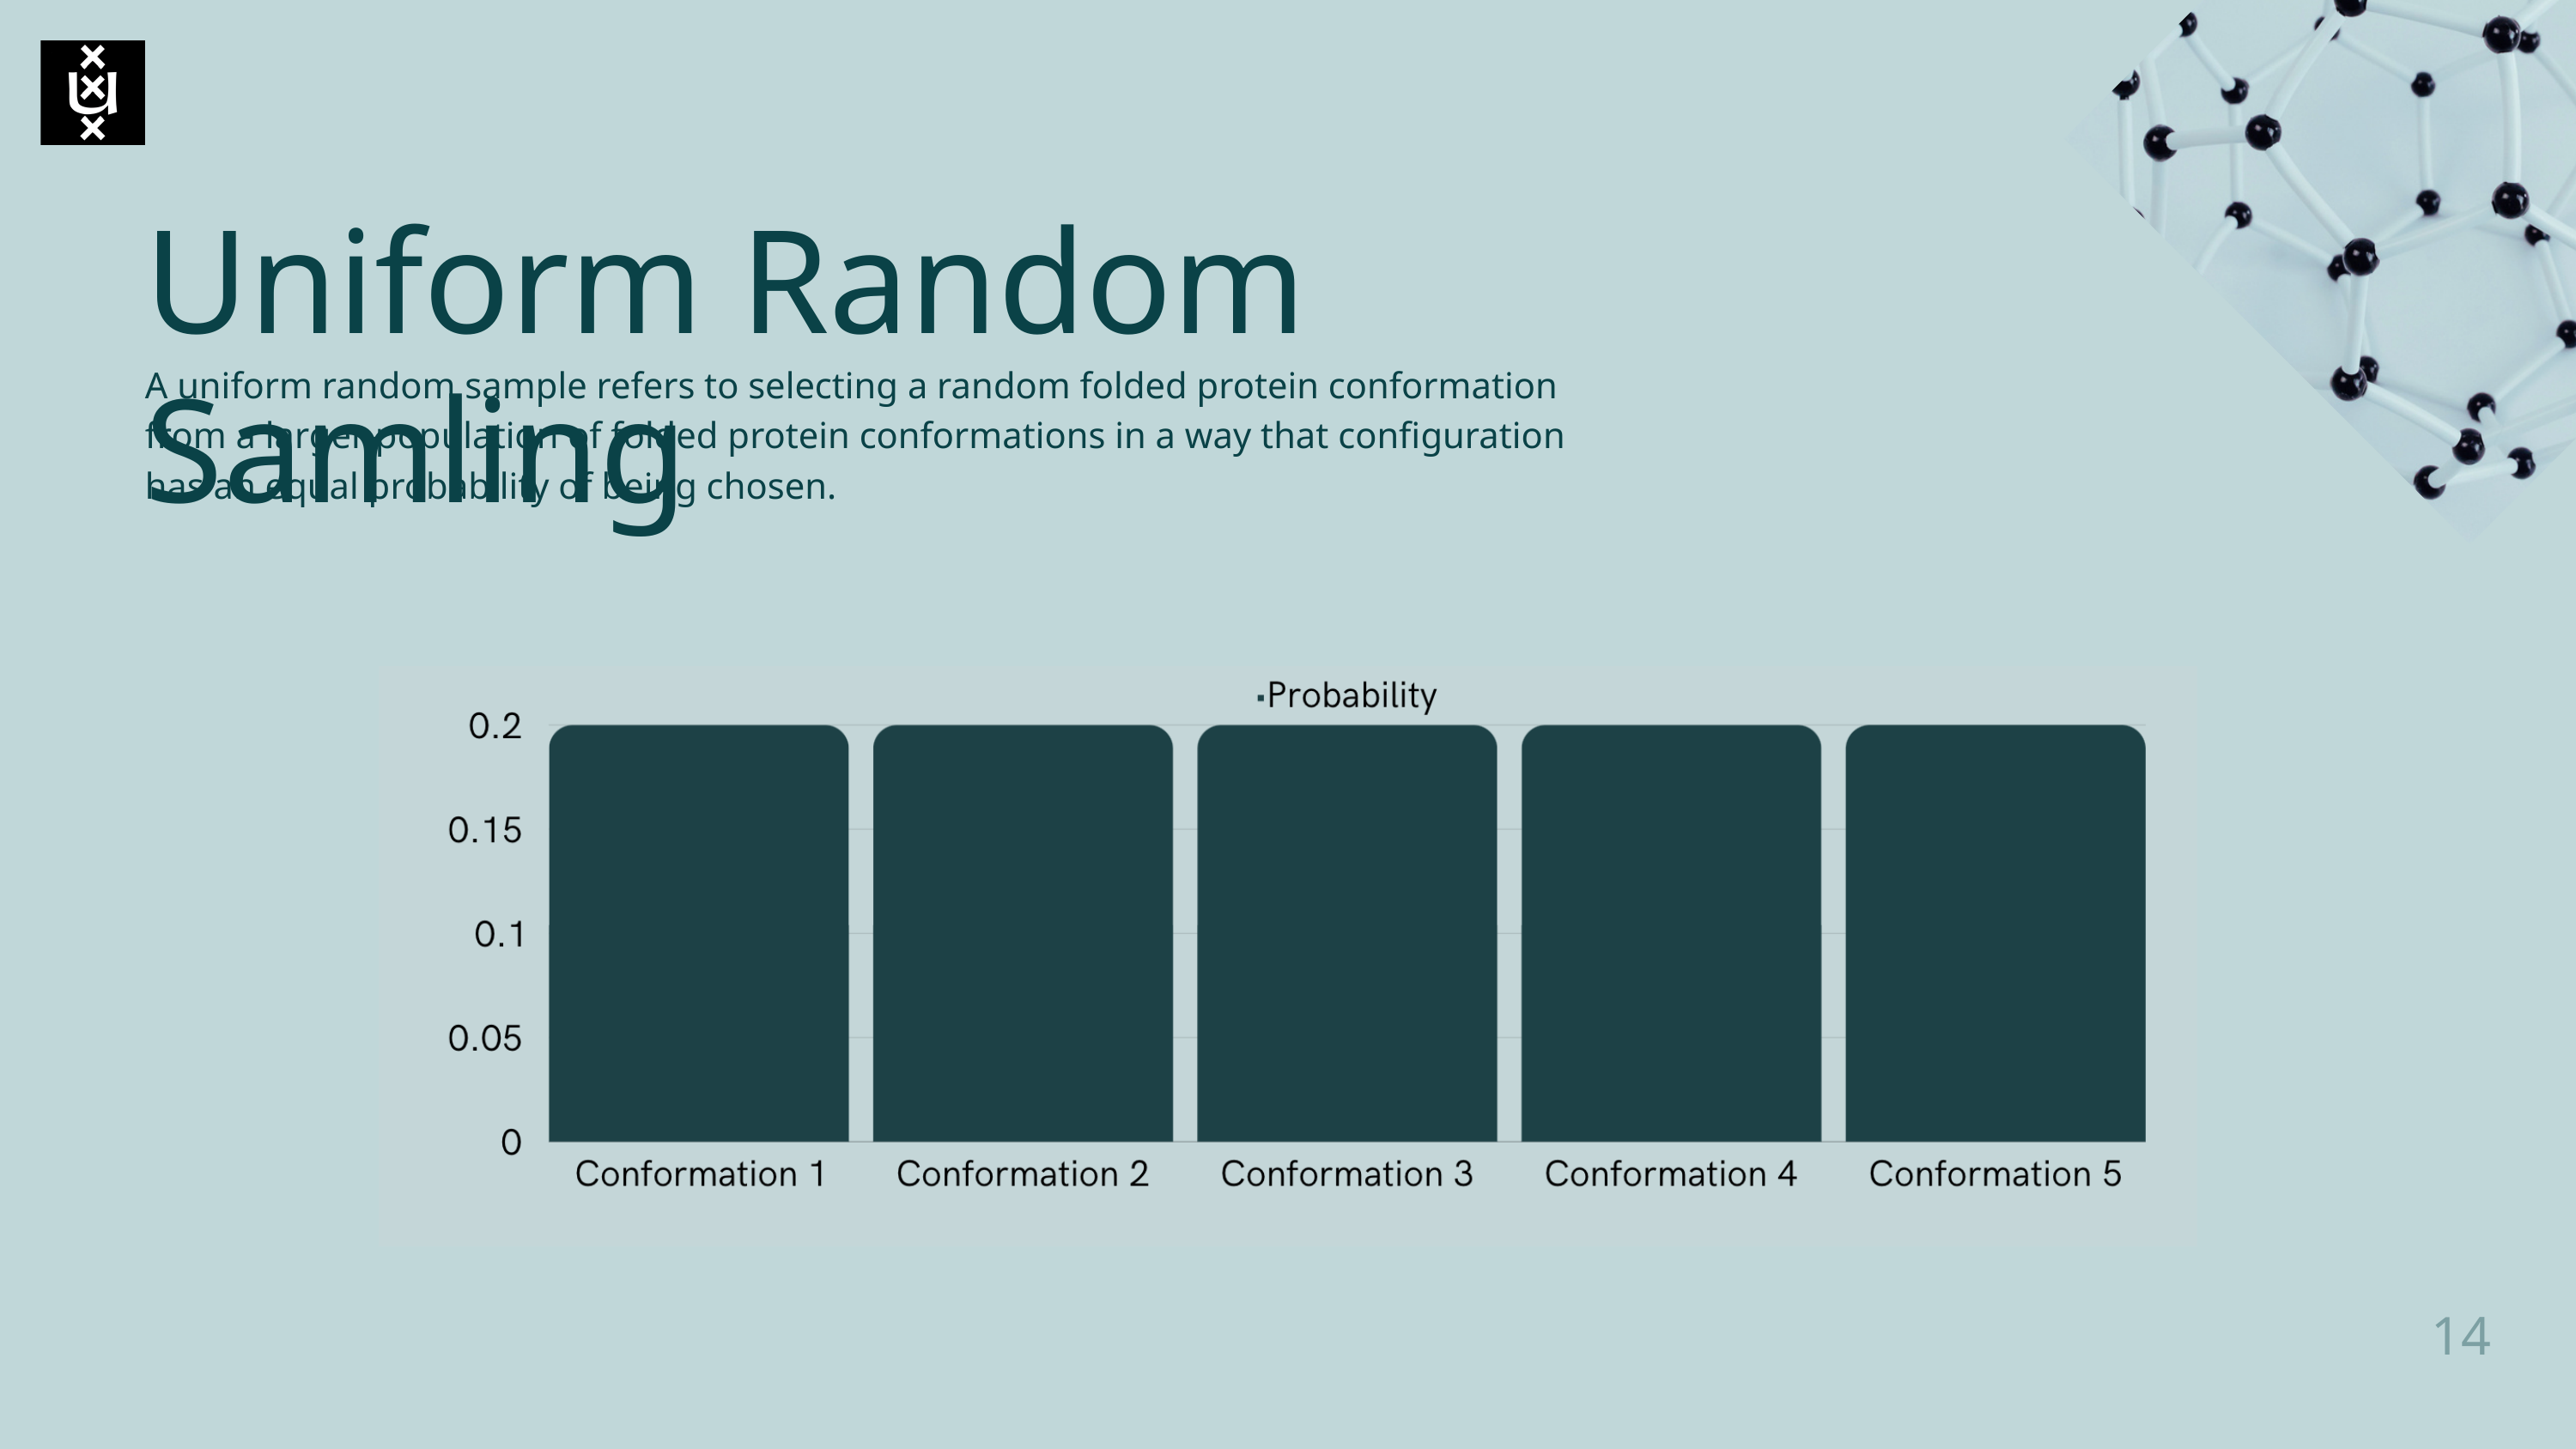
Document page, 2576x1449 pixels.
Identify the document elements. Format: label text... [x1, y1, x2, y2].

text_box [2063, 0, 2576, 545]
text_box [268, 685, 2238, 1275]
text_box 14 [2431, 1303, 2504, 1366]
text_box Uniform Random Samling [144, 193, 1793, 531]
text_box [40, 40, 145, 145]
picture [379, 666, 2197, 1246]
